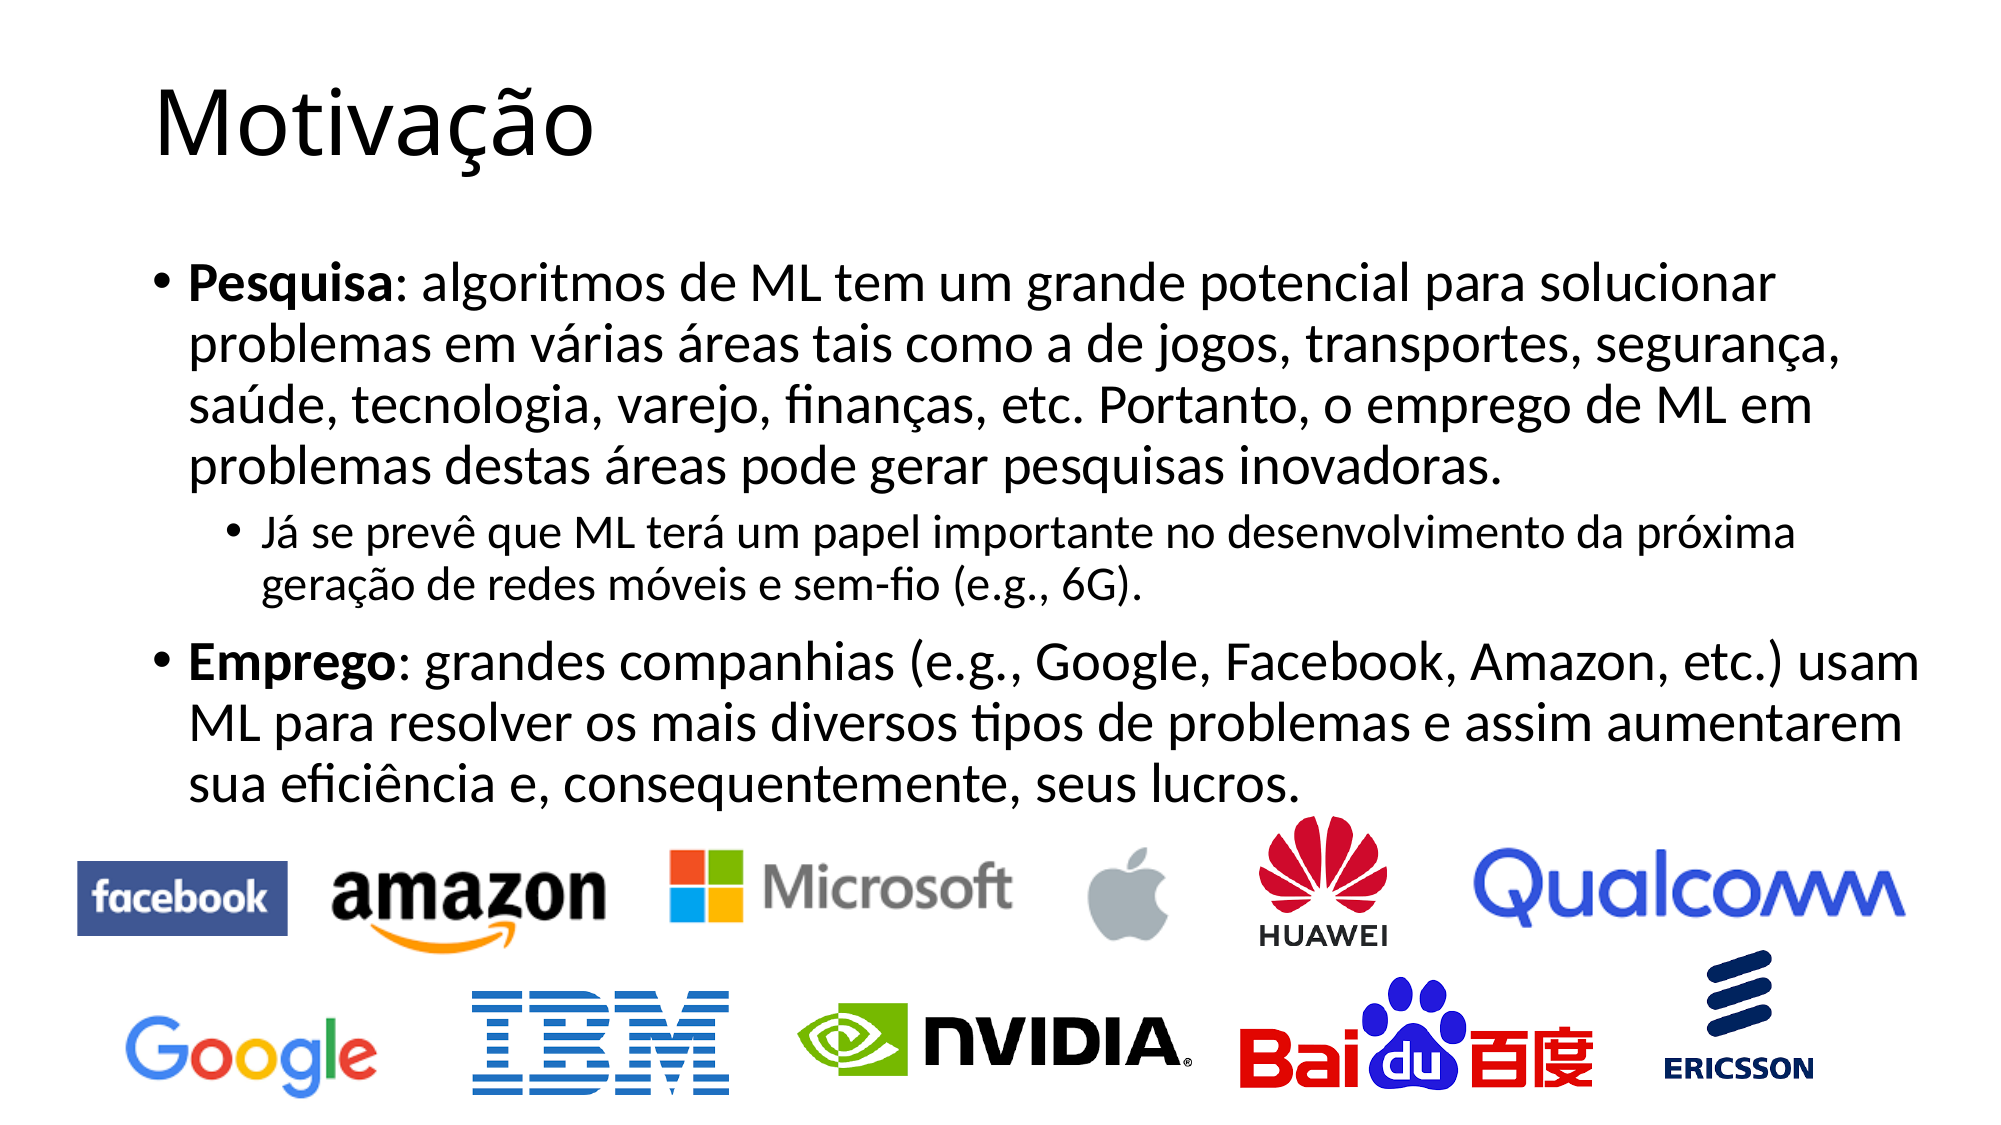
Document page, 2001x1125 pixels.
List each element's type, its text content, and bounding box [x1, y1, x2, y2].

picture [472, 991, 729, 1095]
picture [661, 837, 1028, 942]
picture [797, 1003, 1192, 1077]
picture [1470, 841, 1920, 937]
title Motivação [137, 44, 1863, 208]
picture [1665, 950, 1813, 1080]
picture [1259, 816, 1387, 946]
picture [1233, 969, 1600, 1095]
picture [77, 860, 288, 936]
picture [328, 856, 616, 967]
picture [117, 1006, 391, 1116]
list Pesquisa: algoritmos de ML tem um grande potencial para solucionar problemas em várias áreas tais como a de jogos, transportes, segurança, saúde, tecnologia, varejo, finanças, etc. Portanto, o emprego de ML em problemas destas áreas pode gerar pesquisas inovadoras. Já se prevê que ML terá um papel importante no desenvolvimento da próxima geração de redes móveis e sem-fio (e.g., 6G). Emprego: grandes companhias (e.g., Google, Facebook, Amazon, etc.) usam ML para resolver os mais diversos tipos de problemas e assim aumentarem sua eficiência e, consequentemente, seus lucros. [137, 245, 1957, 826]
picture [1078, 834, 1174, 945]
